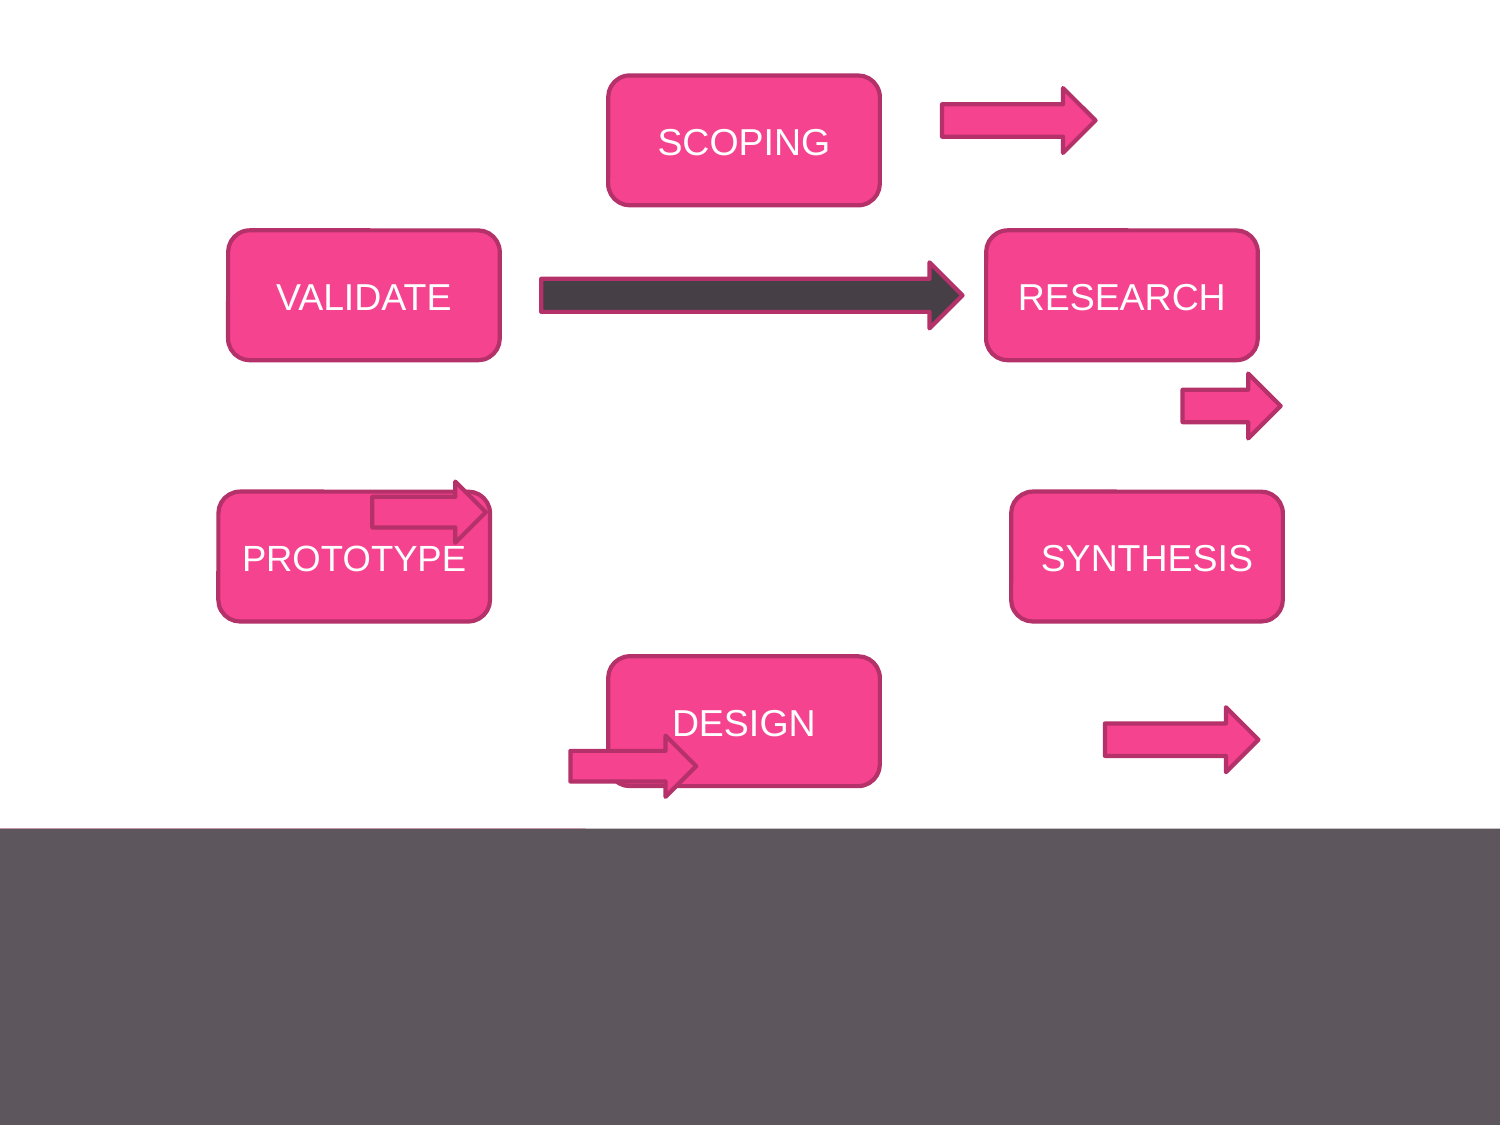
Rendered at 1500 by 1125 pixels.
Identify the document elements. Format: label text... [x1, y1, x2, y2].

text_box [942, 88, 1096, 153]
text_box [541, 262, 963, 329]
text_box DESIGN [608, 656, 880, 787]
text_box VALIDATE [228, 230, 500, 361]
text_box RESEARCH [986, 230, 1258, 361]
text_box PROTOTYPE [218, 491, 491, 622]
text_box SYNTHESIS [1011, 491, 1283, 622]
text_box [1182, 373, 1281, 439]
text_box [570, 735, 697, 797]
text_box [372, 481, 486, 543]
text_box SCOPING [608, 75, 880, 206]
text_box [1104, 707, 1259, 773]
